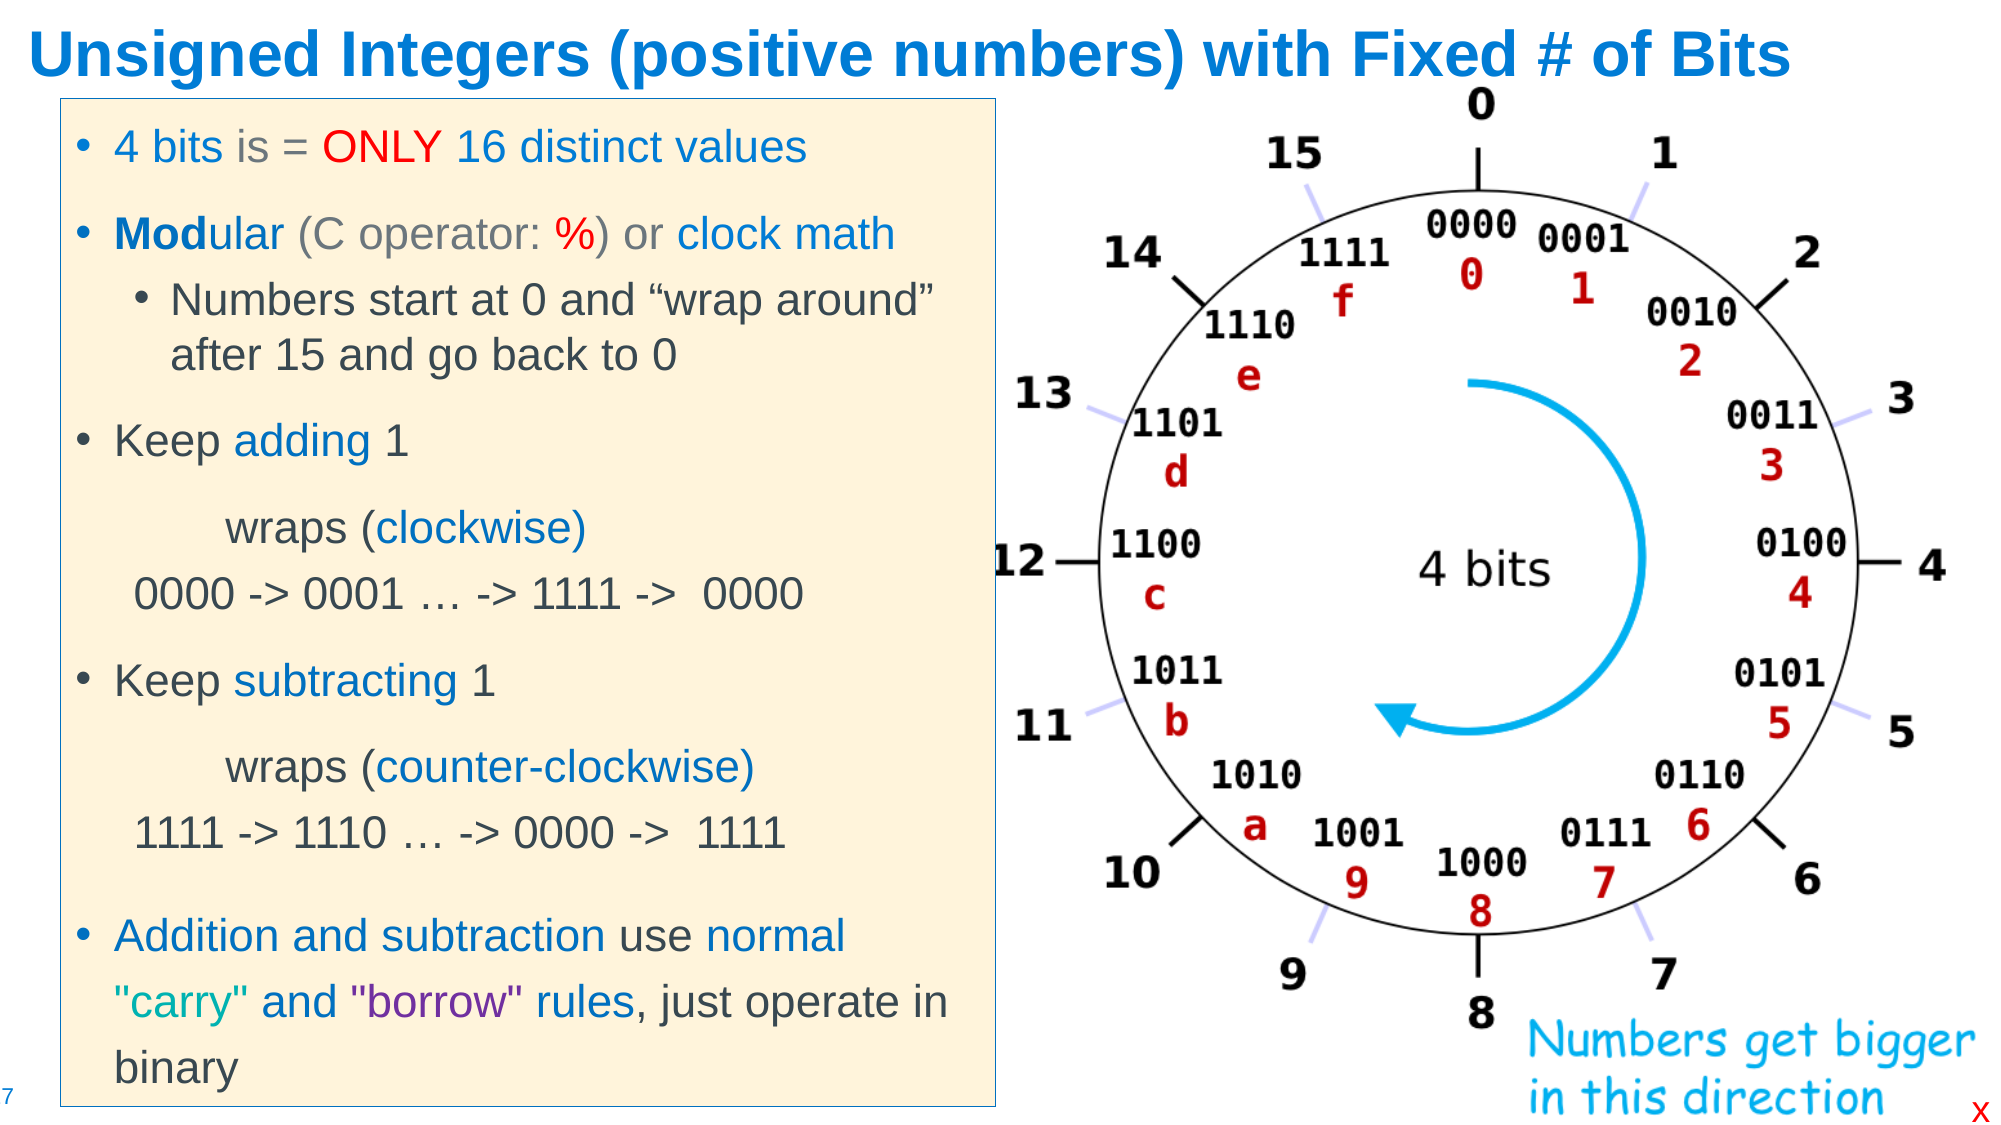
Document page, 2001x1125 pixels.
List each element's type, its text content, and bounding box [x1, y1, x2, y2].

picture [960, 60, 2000, 1125]
title Unsigned Integers (positive numbers) with Fixed # of Bits [13, 17, 1987, 99]
